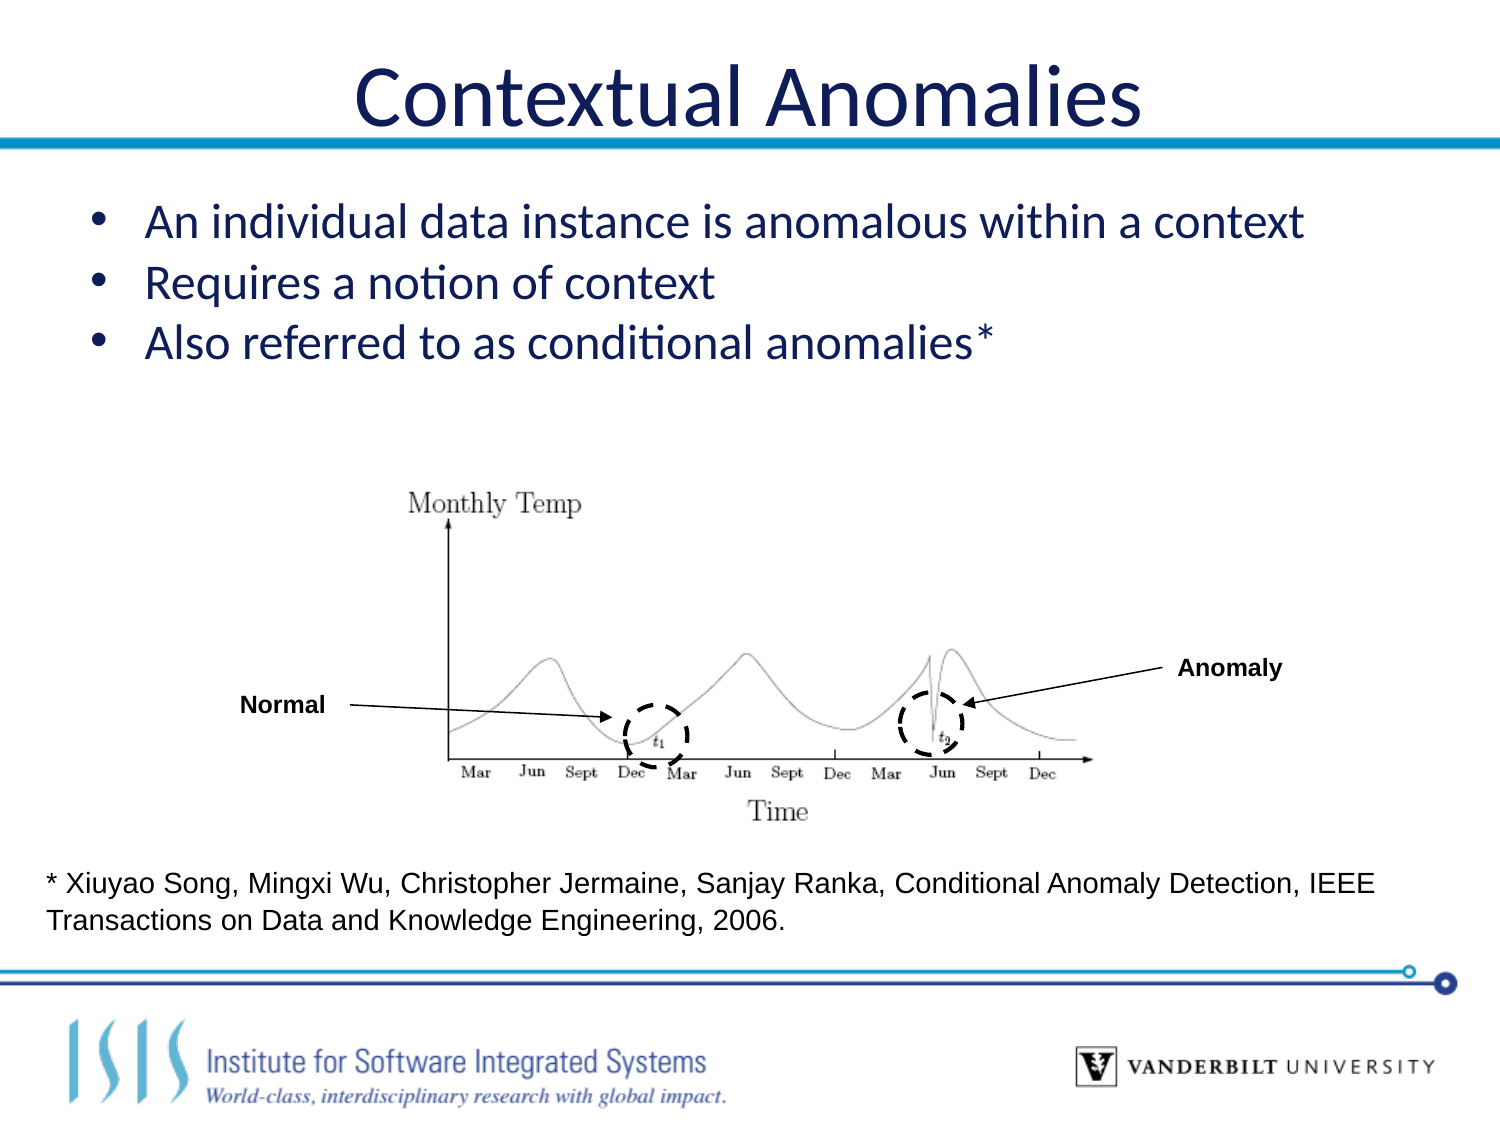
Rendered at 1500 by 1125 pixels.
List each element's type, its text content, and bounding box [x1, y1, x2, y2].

text_box * Xiuyao Song, Mingxi Wu, Christopher Jermaine, Sanjay Ranka, Conditional Anomaly Detection, IEEE Transactions on Data and Knowledge Engineering, 2006. [31, 856, 1469, 944]
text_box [224, 467, 1301, 845]
list An individual data instance is anomalous within a context Requires a notion of context Also referred to as conditional anomalies* [75, 193, 1425, 856]
title Contextual Anomalies [75, 26, 1425, 155]
